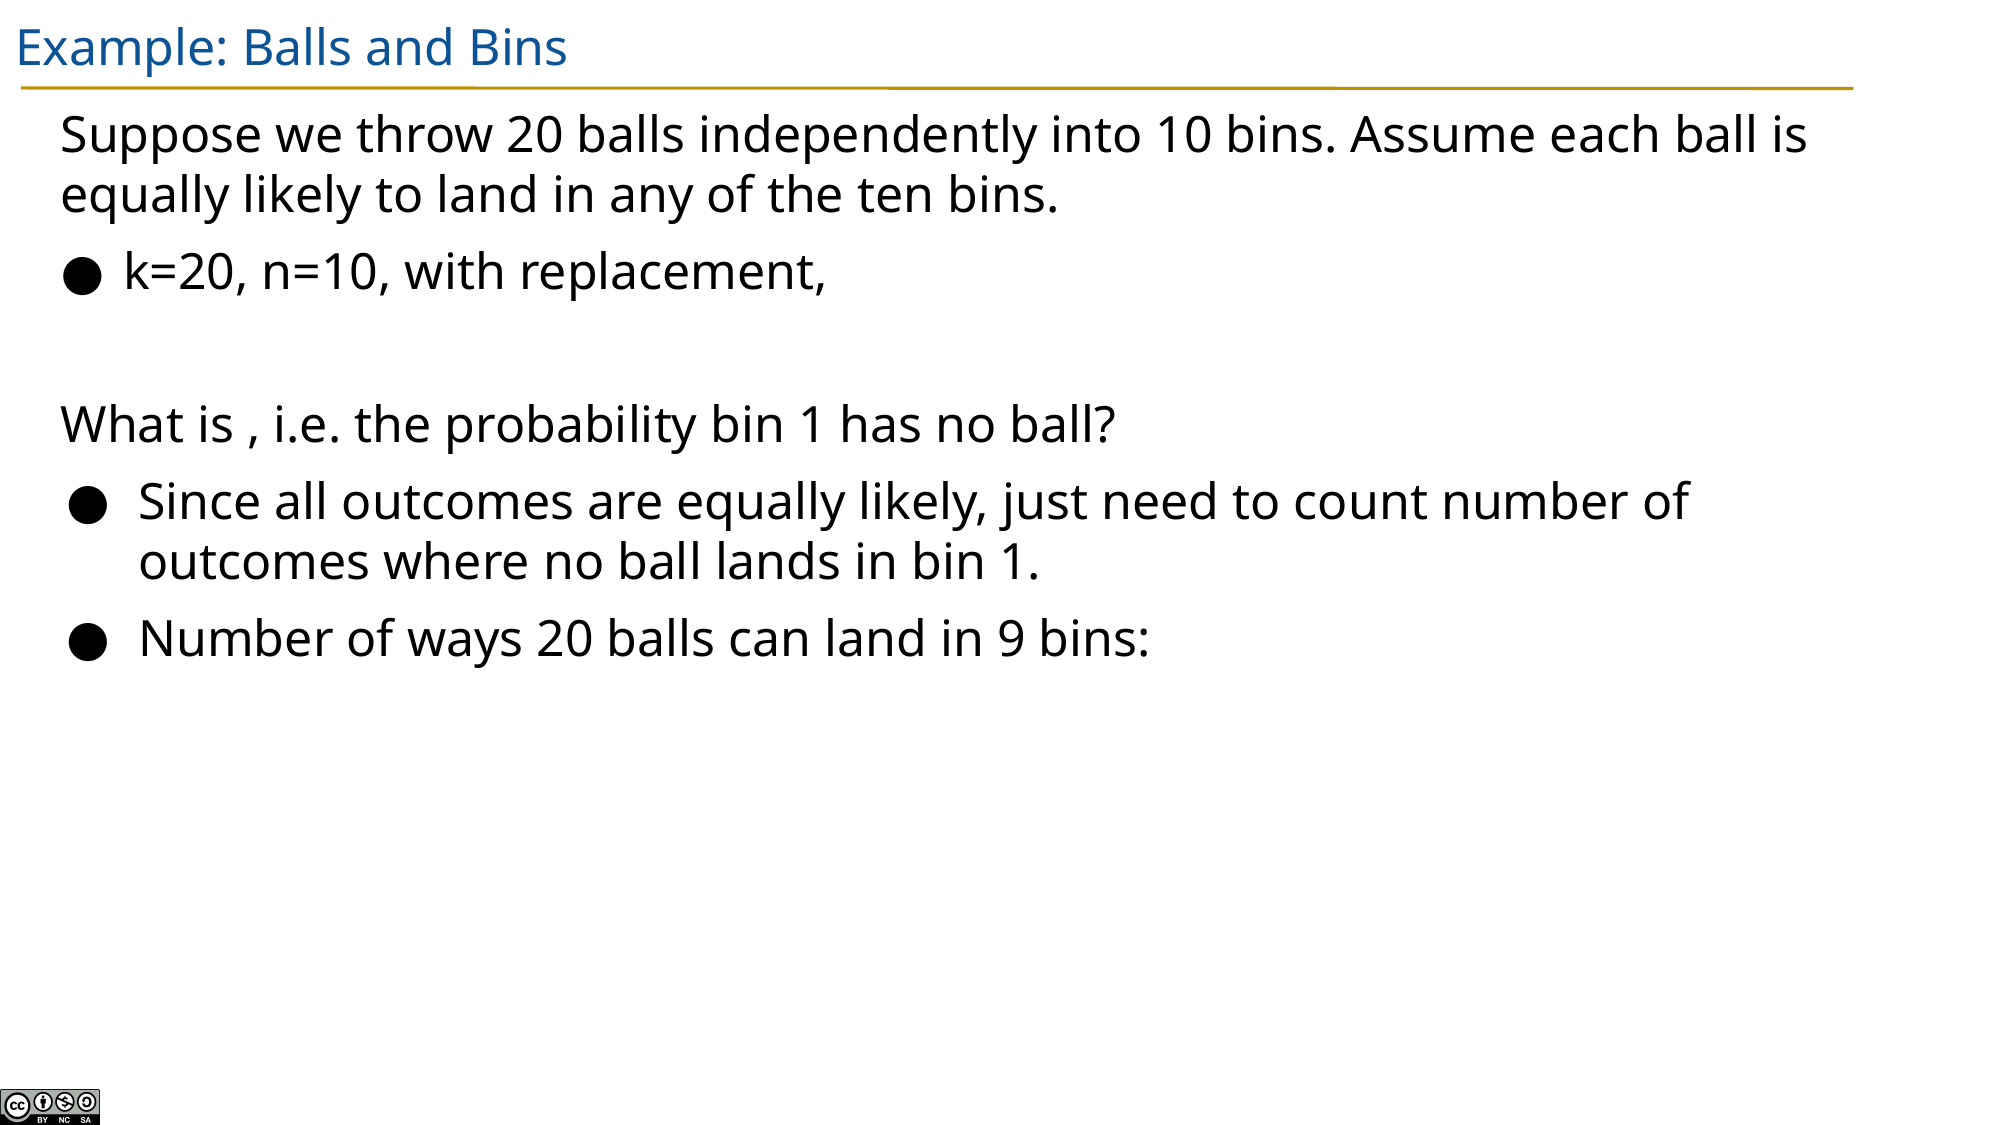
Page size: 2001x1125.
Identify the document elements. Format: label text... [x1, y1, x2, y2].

picture [0, 1089, 100, 1125]
title Example: Balls and Bins [0, 0, 1864, 87]
